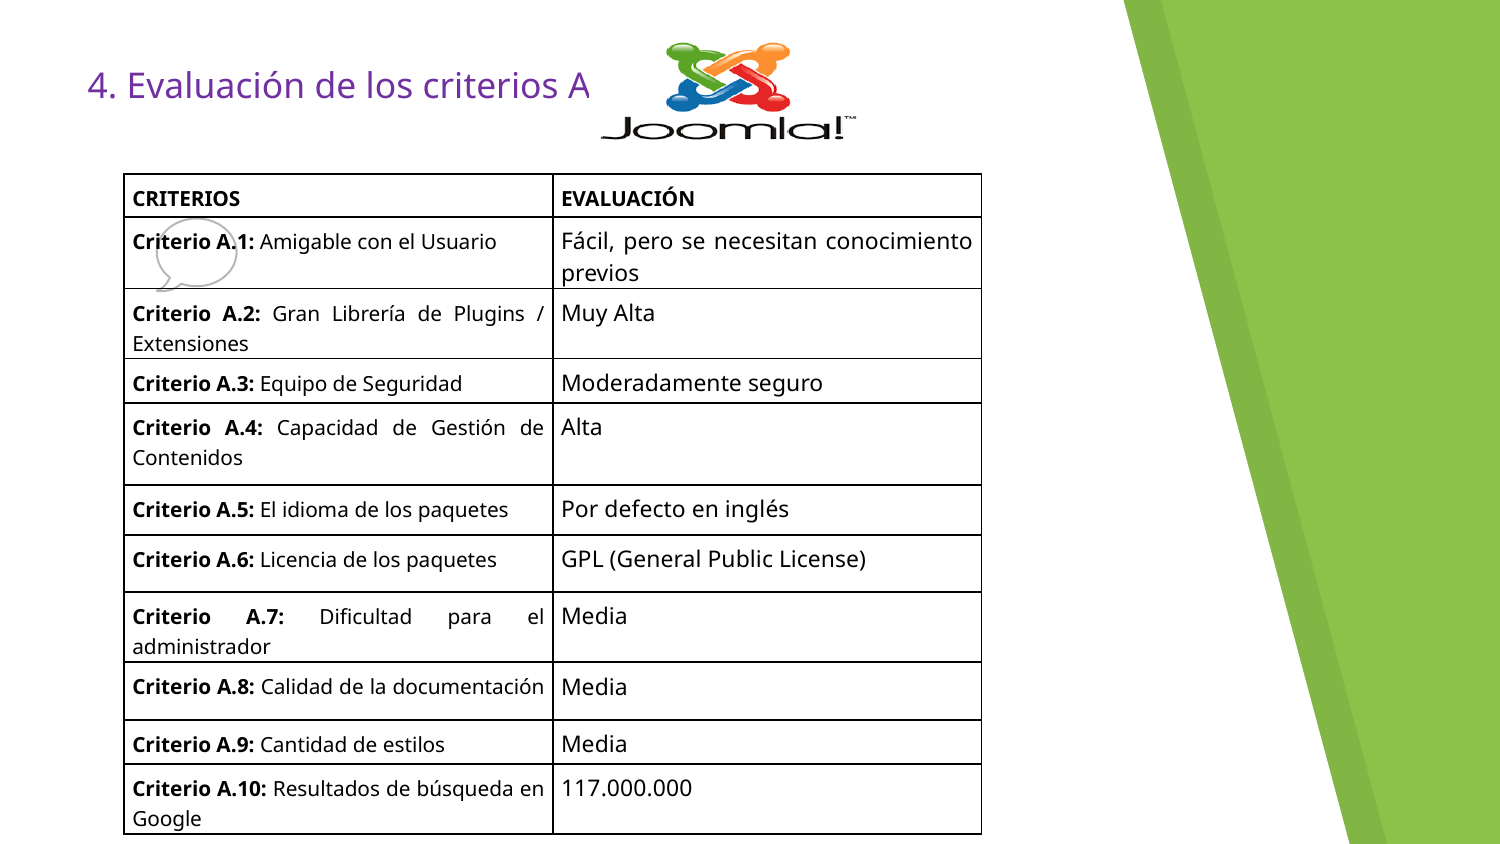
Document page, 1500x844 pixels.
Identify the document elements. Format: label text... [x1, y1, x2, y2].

table_cell Media [554, 593, 981, 661]
table_cell Criterio A.6: Licencia de los paquetes [125, 536, 552, 591]
table_cell GPL (General Public License) [554, 536, 981, 591]
table_cell Media [554, 663, 981, 719]
table_cell Criterio A.10: Resultados de búsqueda en Google [125, 765, 552, 833]
picture [588, 31, 869, 150]
table_cell Alta [554, 404, 981, 484]
text_box 4. Evaluación de los criterios A [80, 55, 599, 241]
table_cell Criterio A.1: Amigable con el Usuario [125, 218, 552, 288]
table_cell Moderadamente seguro [554, 359, 981, 402]
table_cell Criterio A.2: Gran Librería de Plugins / Extensiones [125, 289, 552, 358]
table_cell Fácil, pero se necesitan conocimiento previos [554, 218, 981, 288]
table_header CRITERIOS [125, 175, 552, 216]
table_cell Muy Alta [554, 289, 981, 358]
table_cell Criterio A.3: Equipo de Seguridad [125, 359, 552, 402]
table_cell Criterio A.4: Capacidad de Gestión de Contenidos [125, 404, 552, 484]
table_cell Criterio A.7: Dificultad para el administrador [125, 593, 552, 661]
table_cell Criterio A.5: El idioma de los paquetes [125, 486, 552, 534]
table_cell Por defecto en inglés [554, 486, 981, 534]
table_cell 117.000.000 [554, 765, 981, 833]
table_cell Criterio A.9: Cantidad de estilos [125, 721, 552, 763]
table_cell Criterio A.8: Calidad de la documentación [125, 663, 552, 719]
table_header EVALUACIÓN [554, 175, 981, 216]
table_cell Media [554, 721, 981, 763]
